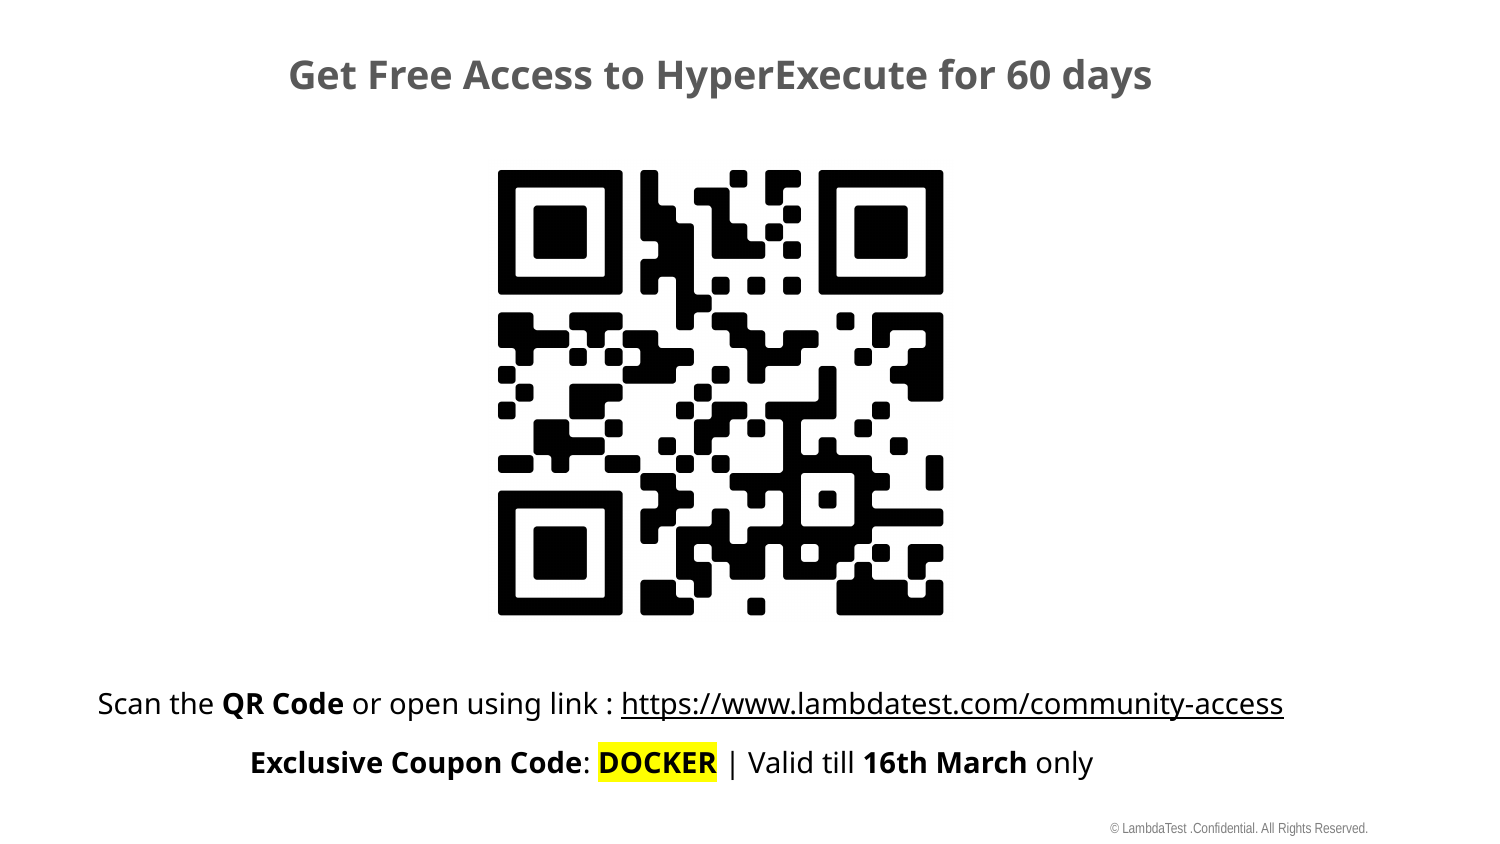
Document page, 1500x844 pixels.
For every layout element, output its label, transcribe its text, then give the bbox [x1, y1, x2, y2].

picture [488, 159, 954, 622]
text_box Exclusive Coupon Code: DOCKER | Valid till 16th March only [244, 738, 1256, 785]
text_box © LambdaTest .Confidential. All Rights Reserved. [1101, 816, 1488, 839]
text_box Get Free Access to HyperExecute for 60 days [0, 47, 1442, 101]
text_box Scan the QR Code or open using link : https://www.lambdatest.com/community-access [91, 680, 1408, 727]
